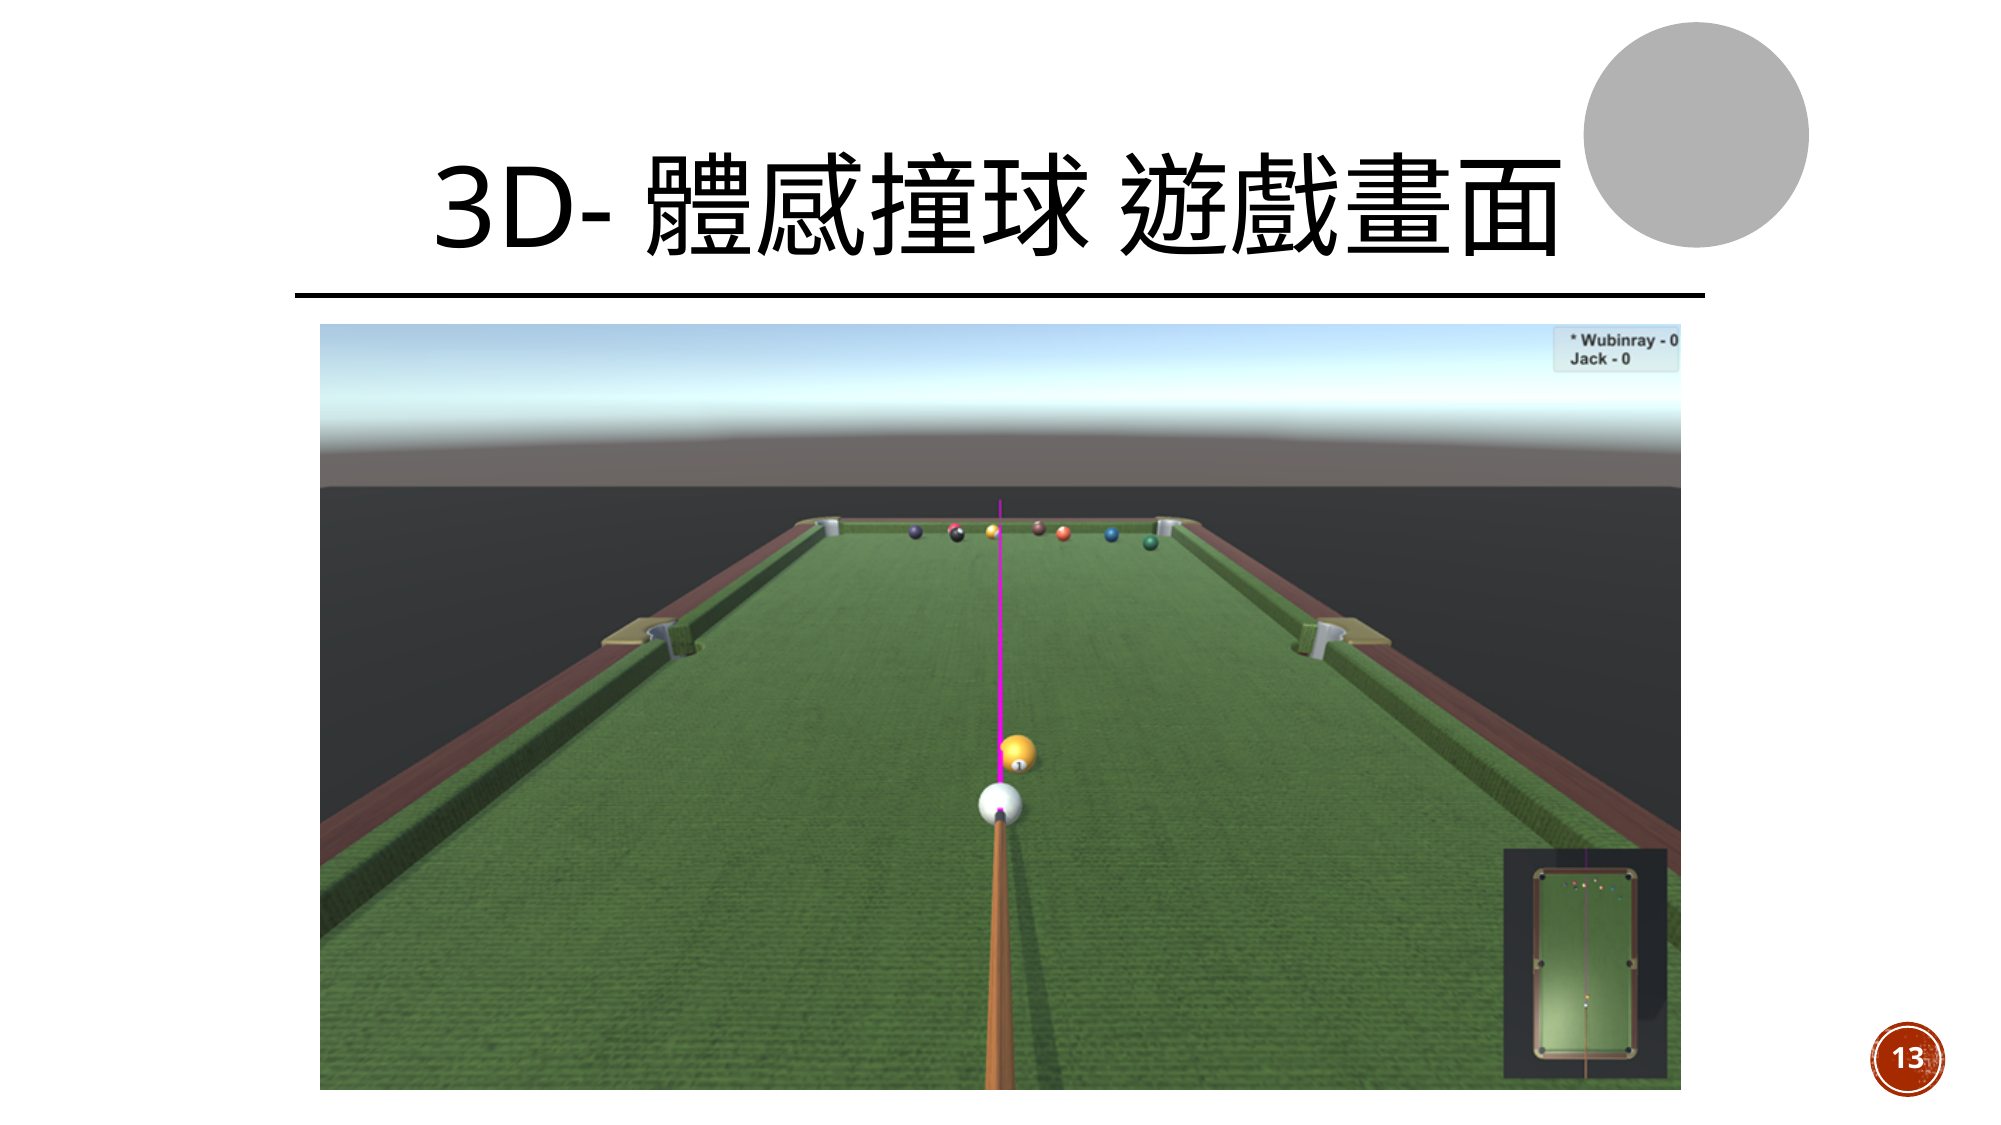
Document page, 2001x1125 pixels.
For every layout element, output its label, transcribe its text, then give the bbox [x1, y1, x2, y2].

picture [320, 324, 1681, 1090]
slide_number 13 [1855, 1028, 1961, 1089]
text_box [1597, 21, 1796, 79]
title 3d-體感撞球 遊戲畫面 [174, 79, 1825, 344]
